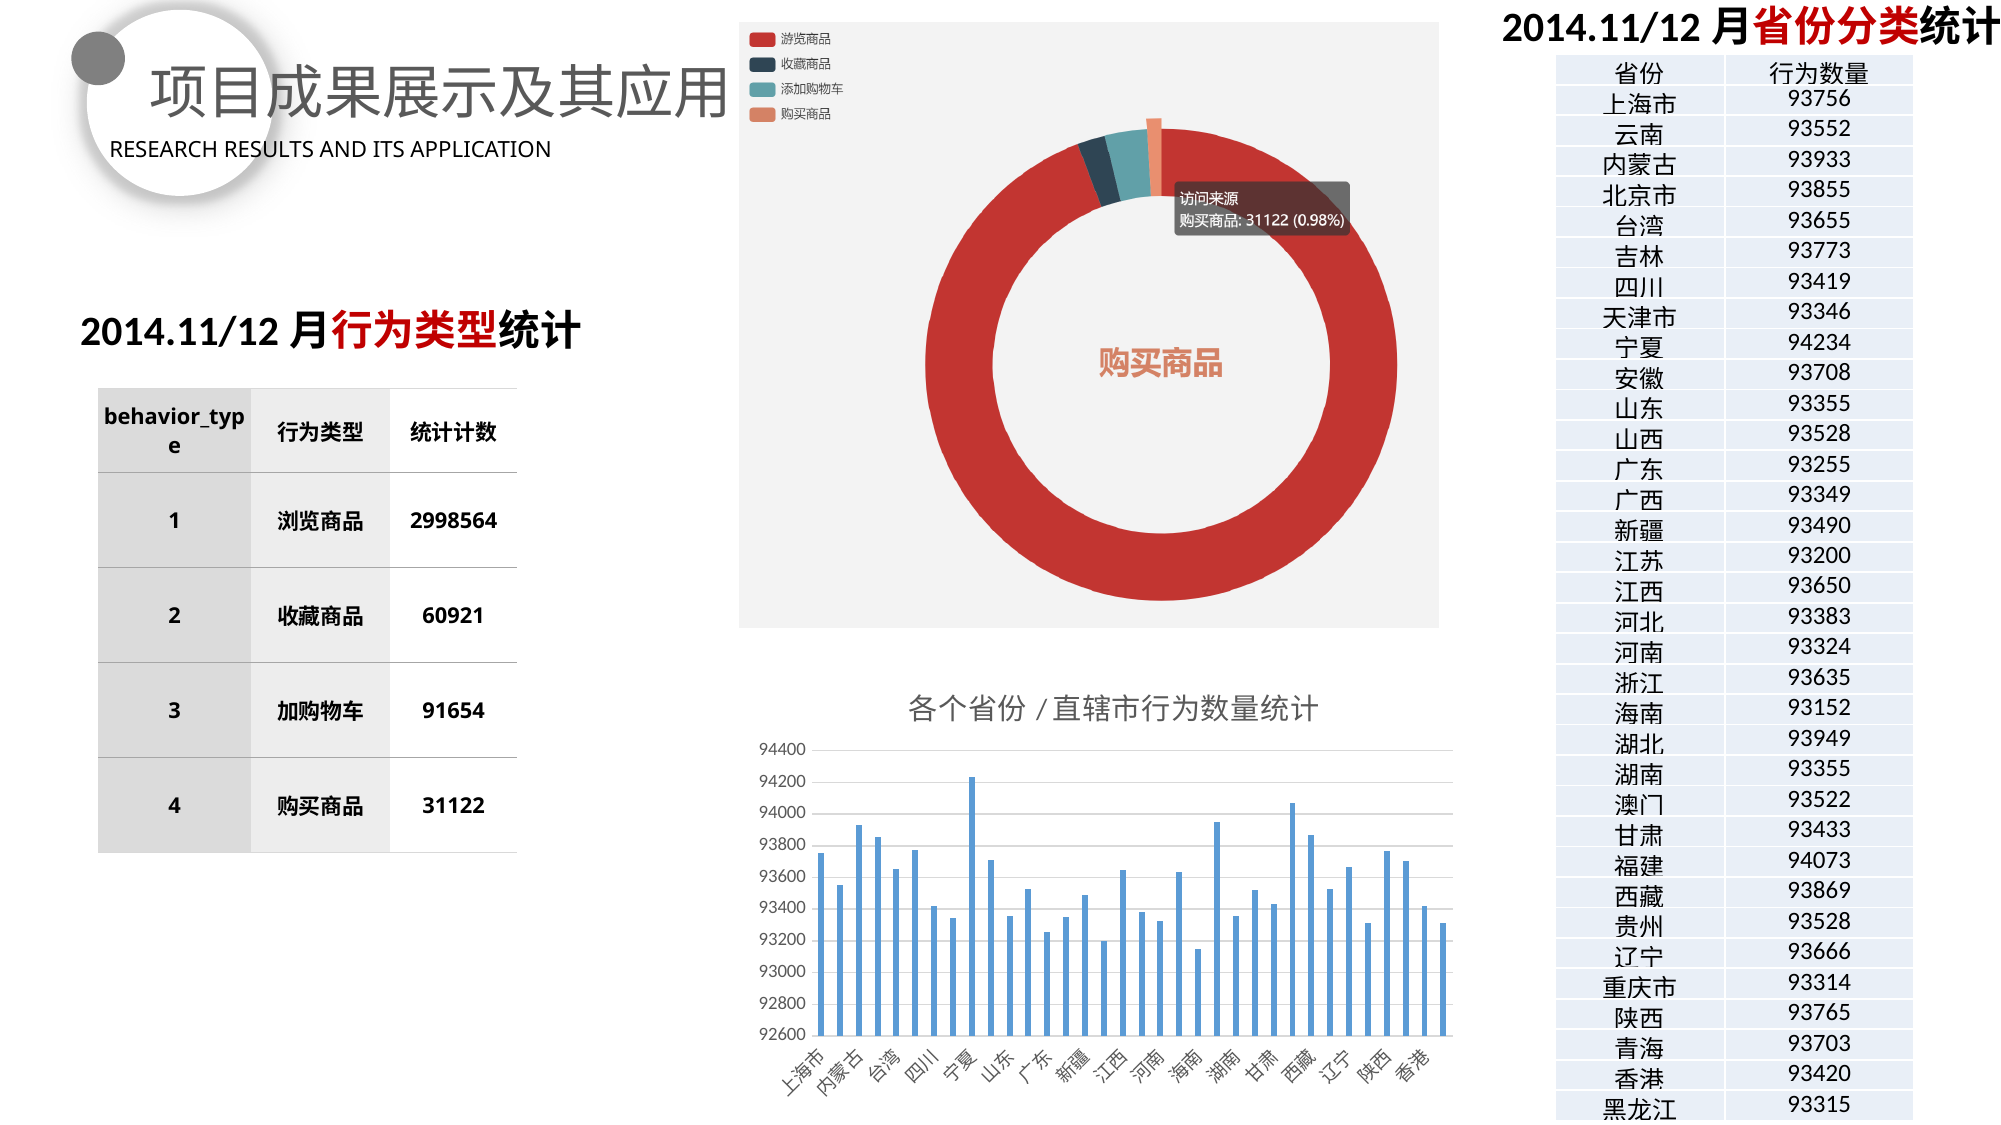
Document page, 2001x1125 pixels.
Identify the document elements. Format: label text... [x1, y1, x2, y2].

table_header 省份 [1556, 58, 1724, 84]
text_box 2014.11/12月行为类型统计 [65, 296, 597, 361]
table_cell 青海 [1556, 1030, 1724, 1059]
table_cell 93703 [1726, 1030, 1913, 1059]
table_cell 江西 [1556, 573, 1724, 602]
table_cell 黑龙江 [1556, 1091, 1724, 1120]
table_cell 93522 [1726, 786, 1913, 815]
table_cell 93933 [1726, 147, 1913, 175]
table_cell 93650 [1726, 573, 1913, 602]
table_header 统计计数 [390, 389, 517, 472]
table_cell 澳门 [1556, 786, 1724, 815]
chart [739, 659, 1490, 1110]
table_header behavior_type [98, 389, 251, 472]
text_box 项目成果展示及其应用 [275, 54, 739, 125]
table_cell 94073 [1726, 847, 1913, 876]
table_cell 93708 [1726, 360, 1913, 389]
table_cell 93346 [1726, 299, 1913, 328]
table_cell 93419 [1726, 268, 1913, 297]
table_cell 4 [98, 758, 251, 852]
table_cell 93765 [1726, 1000, 1913, 1028]
table_cell 内蒙古 [1556, 147, 1724, 175]
table_cell 台湾 [1556, 207, 1724, 236]
table_cell 93355 [1726, 756, 1913, 785]
table_cell 93355 [1726, 390, 1913, 419]
table_cell 吉林 [1556, 238, 1724, 267]
table_cell 重庆市 [1556, 969, 1724, 998]
table_cell 93528 [1726, 908, 1913, 937]
text_box 2014.11/12月省份分类统计 [1487, 0, 2000, 58]
table_cell 93773 [1726, 238, 1913, 267]
table_cell 93200 [1726, 543, 1913, 571]
table_cell 安徽 [1556, 360, 1724, 389]
table_cell 河南 [1556, 634, 1724, 663]
table_cell 31122 [390, 758, 517, 852]
table_cell 94234 [1726, 329, 1913, 358]
picture [739, 22, 1439, 628]
table_cell 93349 [1726, 482, 1913, 510]
table_cell 93666 [1726, 939, 1913, 967]
table_cell 93635 [1726, 665, 1913, 693]
table_cell 93315 [1726, 1091, 1913, 1120]
table_cell 2998564 [390, 473, 517, 567]
table_cell 西藏 [1556, 878, 1724, 907]
table_cell 云南 [1556, 116, 1724, 145]
table_cell 浏览商品 [251, 473, 390, 567]
table_cell 2 [98, 568, 251, 662]
table_cell 山东 [1556, 390, 1724, 419]
table_cell 93324 [1726, 634, 1913, 663]
table_cell 93855 [1726, 177, 1913, 206]
table_cell 上海市 [1556, 86, 1724, 114]
table_cell 3 [98, 663, 251, 757]
table_header 行为类型 [251, 389, 390, 472]
table_cell 93552 [1726, 116, 1913, 145]
table_cell 93756 [1726, 86, 1913, 114]
table_cell 93152 [1726, 695, 1913, 724]
table_cell 93420 [1726, 1061, 1913, 1089]
table_header 行为数量 [1726, 58, 1913, 84]
table_cell 加购物车 [251, 663, 390, 757]
table_cell 93433 [1726, 817, 1913, 846]
table_cell 海南 [1556, 695, 1724, 724]
table_cell 91654 [390, 663, 517, 757]
table_cell 辽宁 [1556, 939, 1724, 967]
table_cell 广西 [1556, 482, 1724, 510]
table_cell 甘肃 [1556, 817, 1724, 846]
table_cell 1 [98, 473, 251, 567]
table_cell 宁夏 [1556, 329, 1724, 358]
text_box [61, 3, 275, 190]
table_cell 93255 [1726, 451, 1913, 480]
table_cell 陕西 [1556, 1000, 1724, 1028]
table_cell 93383 [1726, 604, 1913, 632]
table_cell 60921 [390, 568, 517, 662]
table_cell 收藏商品 [251, 568, 390, 662]
table_cell 江苏 [1556, 543, 1724, 571]
table_cell 93314 [1726, 969, 1913, 998]
table_cell 四川 [1556, 268, 1724, 297]
table_cell 山西 [1556, 421, 1724, 449]
table_cell 新疆 [1556, 512, 1724, 541]
table_cell 93528 [1726, 421, 1913, 449]
table_cell 购买商品 [251, 758, 390, 852]
table_cell 浙江 [1556, 665, 1724, 693]
table_cell 贵州 [1556, 908, 1724, 937]
table_cell 93869 [1726, 878, 1913, 907]
text_box RESEARCH RESULTS AND ITS APPLICATION [275, 128, 568, 170]
table_cell 湖南 [1556, 756, 1724, 785]
table_cell 河北 [1556, 604, 1724, 632]
table_cell 香港 [1556, 1061, 1724, 1089]
table_cell 93949 [1726, 725, 1913, 754]
table_cell 93490 [1726, 512, 1913, 541]
table_cell 湖北 [1556, 725, 1724, 754]
table_cell 福建 [1556, 847, 1724, 876]
table_cell 天津市 [1556, 299, 1724, 328]
table_cell 广东 [1556, 451, 1724, 480]
table_cell 93655 [1726, 207, 1913, 236]
table_cell 北京市 [1556, 177, 1724, 206]
